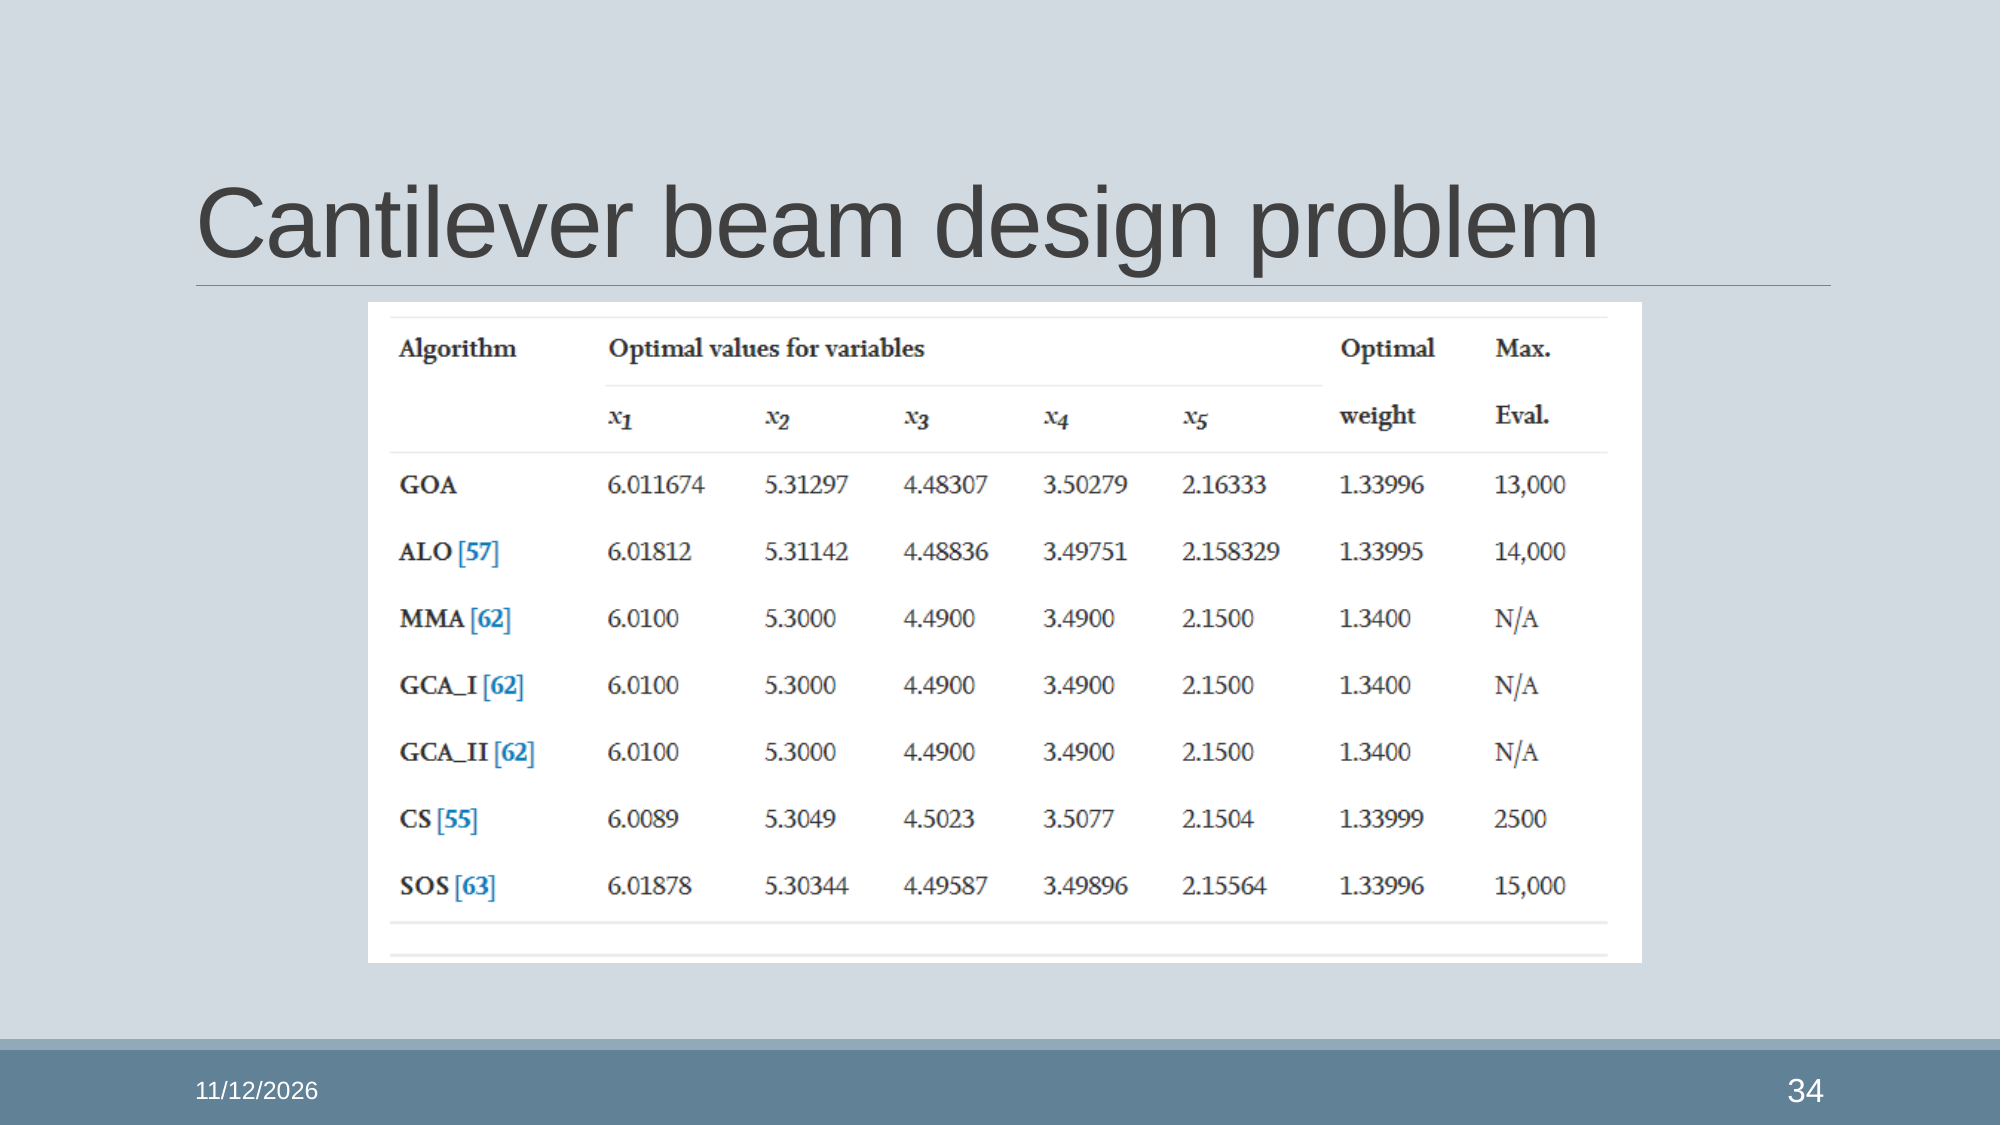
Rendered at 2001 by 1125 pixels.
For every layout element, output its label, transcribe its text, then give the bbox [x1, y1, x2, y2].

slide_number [180, 1059, 586, 1120]
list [368, 302, 1642, 964]
slide_number 34 [1624, 1059, 1840, 1120]
title Cantilever beam design problem [180, 47, 1830, 285]
